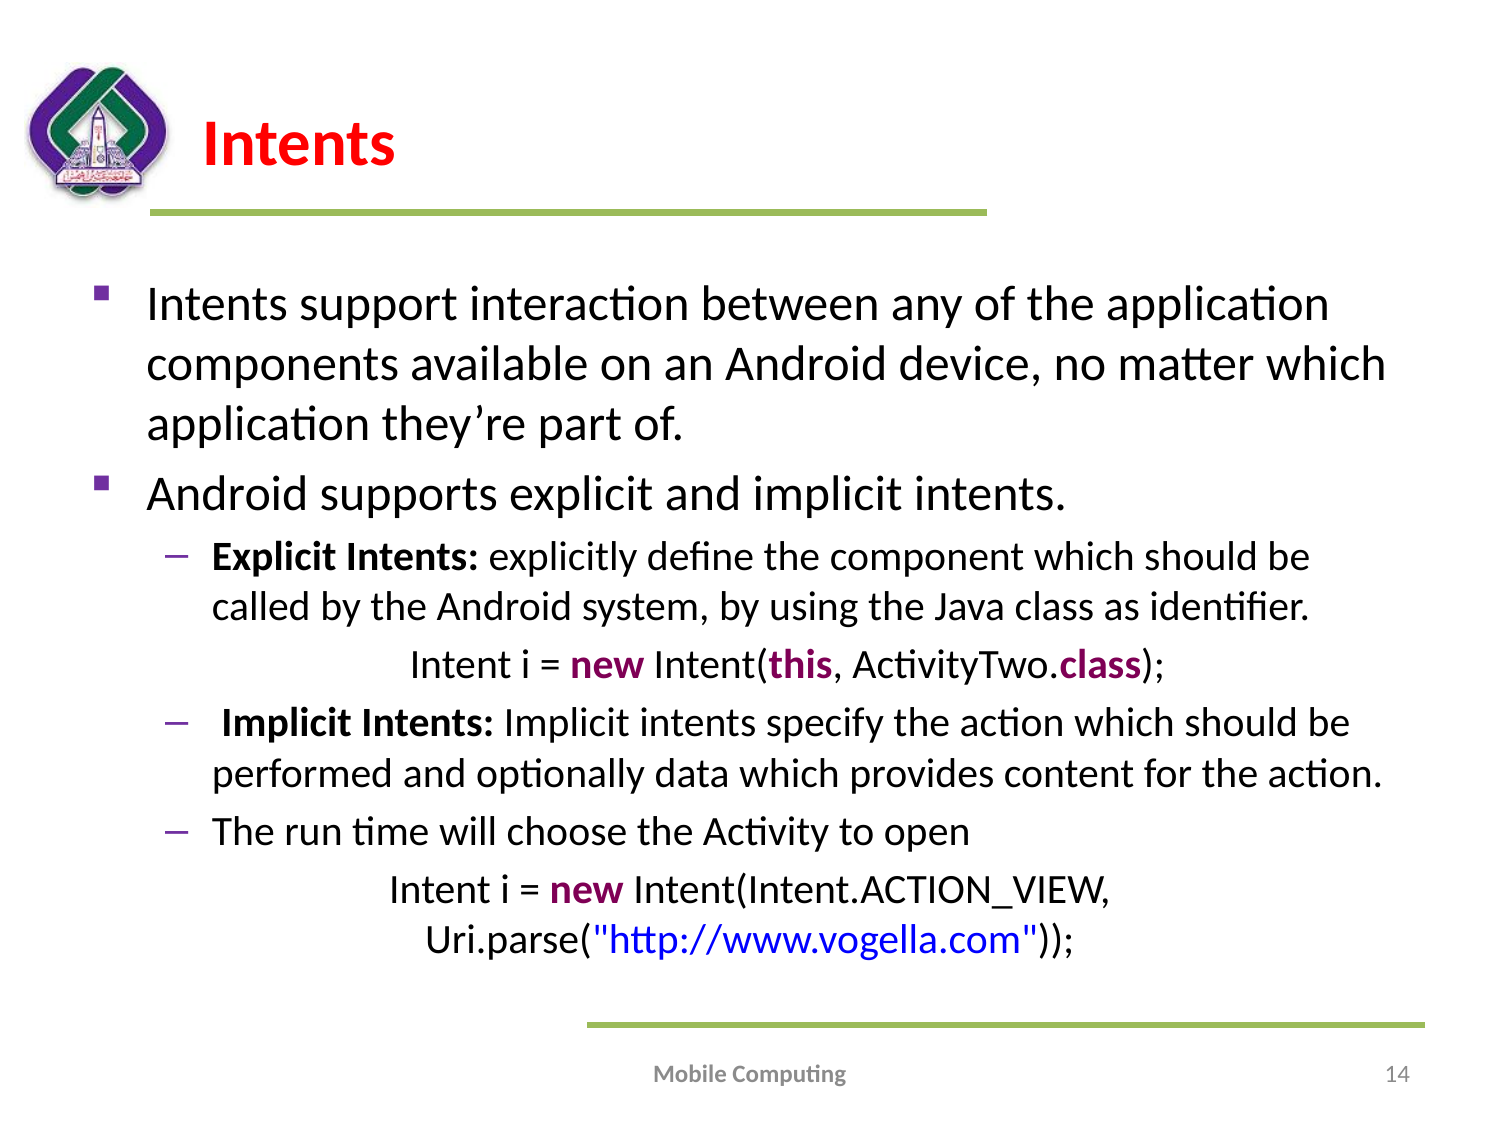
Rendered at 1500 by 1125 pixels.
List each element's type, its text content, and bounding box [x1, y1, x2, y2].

title Intents [187, 45, 1375, 233]
list Intents support interaction between any of the application components available on an Android device, no matter which application they’re part of. Android supports explicit and implicit intents. Explicit Intents: explicitly define the component which should be called by the Android system, by using the Java class as identifier. Intent i = new Intent(this, ActivityTwo.class); Implicit Intents: Implicit intents specify the action which should be performed and optionally data which provides content for the action. The run time will choose the Activity to open Intent i = new Intent(Intent.ACTION_VIEW, Uri.parse("http://www.vogella.com")); [75, 262, 1425, 1005]
footer Mobile Computing [512, 1042, 988, 1103]
slide_number 14 [1074, 1042, 1425, 1103]
picture [24, 62, 175, 208]
